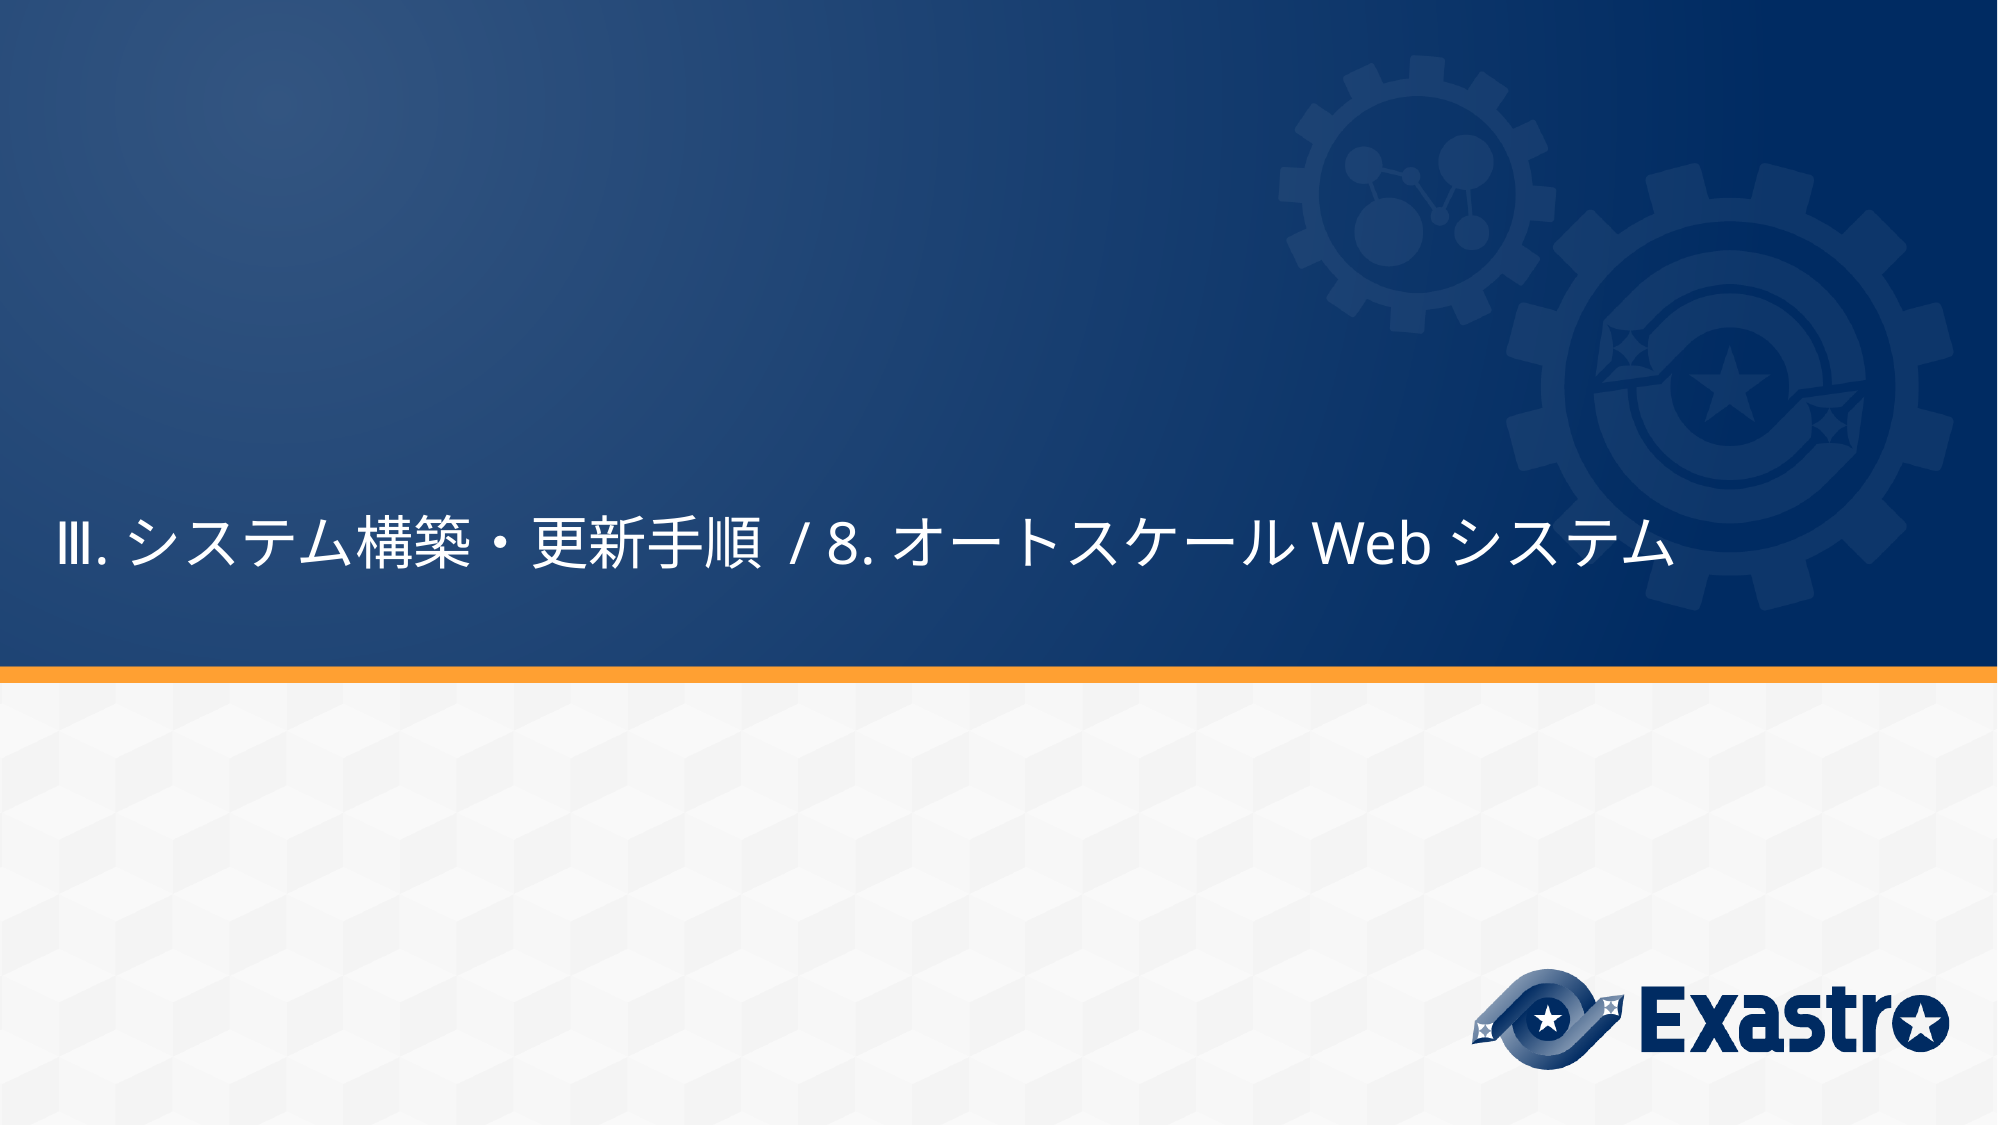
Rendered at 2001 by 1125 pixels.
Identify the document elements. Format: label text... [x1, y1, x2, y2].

picture [0, 0, 2000, 1125]
title Ⅲ.システム構築・更新手順 / 8.オートスケールWebシステム [39, 499, 1961, 577]
